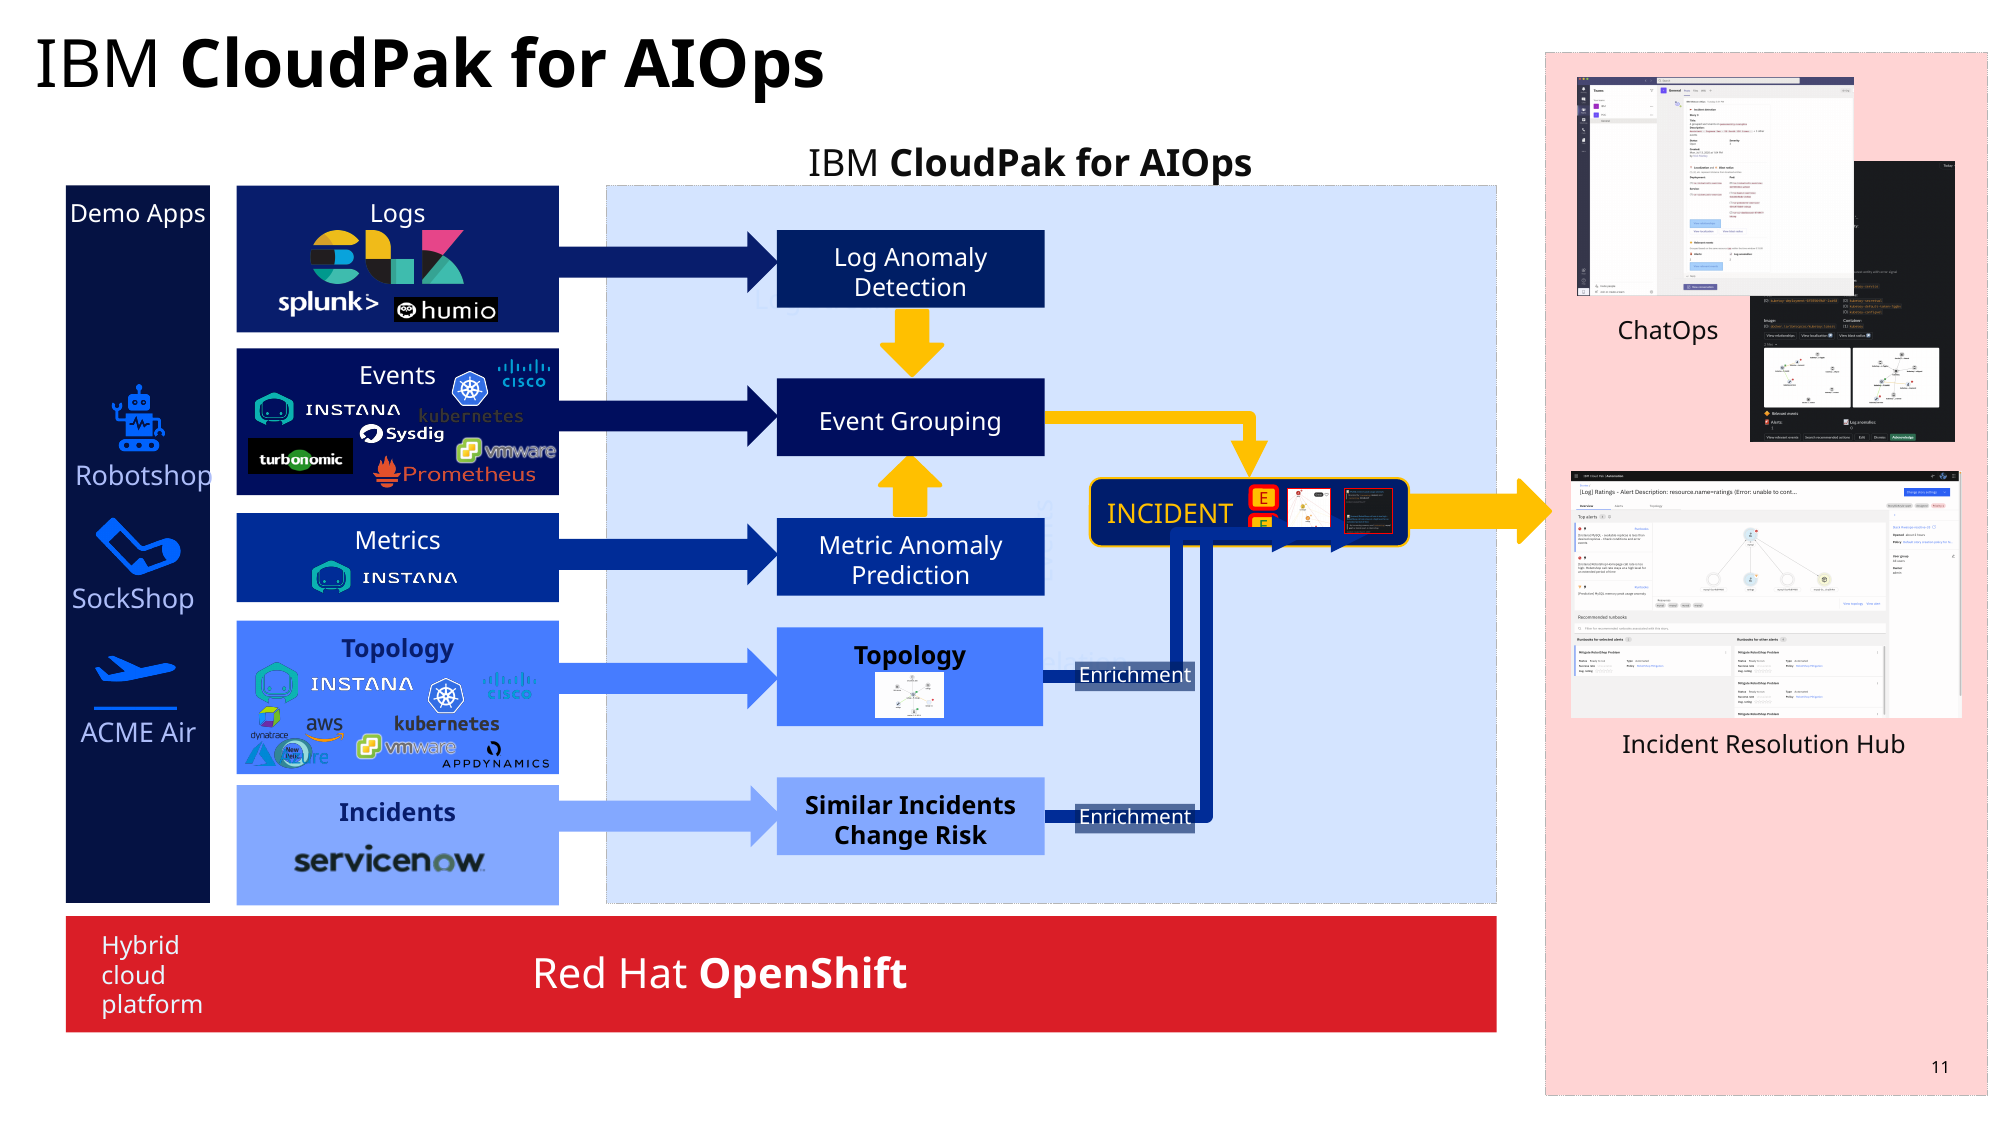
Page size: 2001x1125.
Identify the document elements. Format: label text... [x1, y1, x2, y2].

text_box IBM CloudPak for AIOps [452, 131, 1496, 192]
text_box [63, 384, 226, 904]
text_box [1050, 416, 1410, 547]
text_box Hybrid cloud platform [86, 916, 306, 1033]
text_box [1415, 480, 1550, 543]
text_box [0, 164, 1045, 376]
text_box IBM CloudPak for AIOps [35, 29, 1854, 107]
text_box [306, 916, 1497, 1033]
slide_number 11 [1550, 1050, 1950, 1087]
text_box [236, 348, 1045, 486]
picture [91, 501, 176, 586]
text_box [65, 916, 86, 1033]
text_box Red Hat OpenShift [503, 939, 937, 1005]
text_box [1571, 470, 1962, 767]
text_box [1397, 527, 1497, 903]
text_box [236, 488, 1393, 906]
text_box [1545, 52, 1988, 1096]
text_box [1501, 77, 1955, 442]
picture [88, 635, 183, 730]
text_box [1049, 192, 1497, 495]
